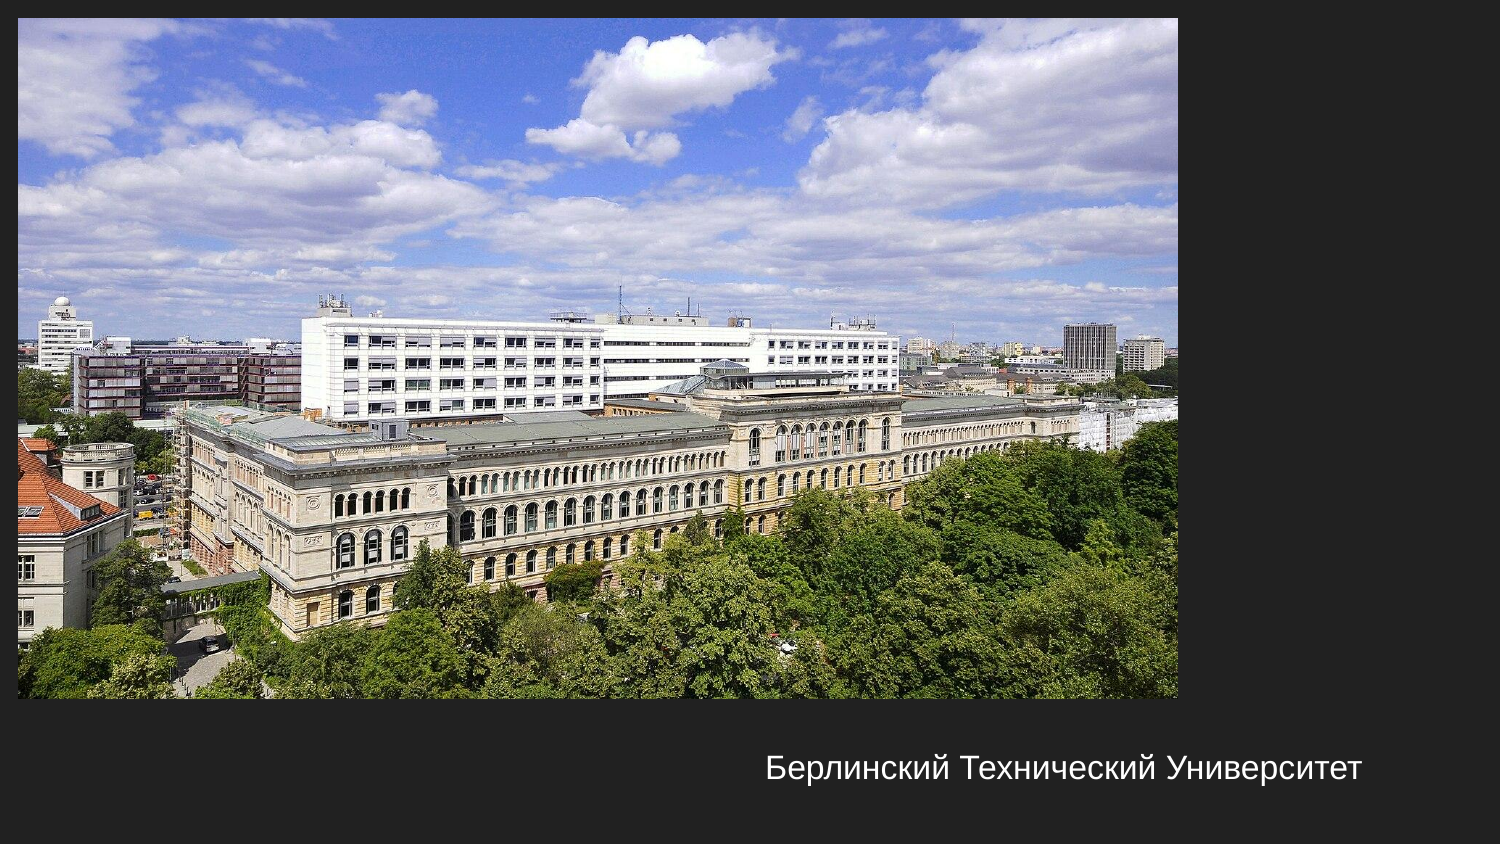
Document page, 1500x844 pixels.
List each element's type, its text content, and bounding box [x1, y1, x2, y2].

title Берлинский Технический Университет [750, 730, 1449, 824]
picture [18, 18, 1178, 699]
